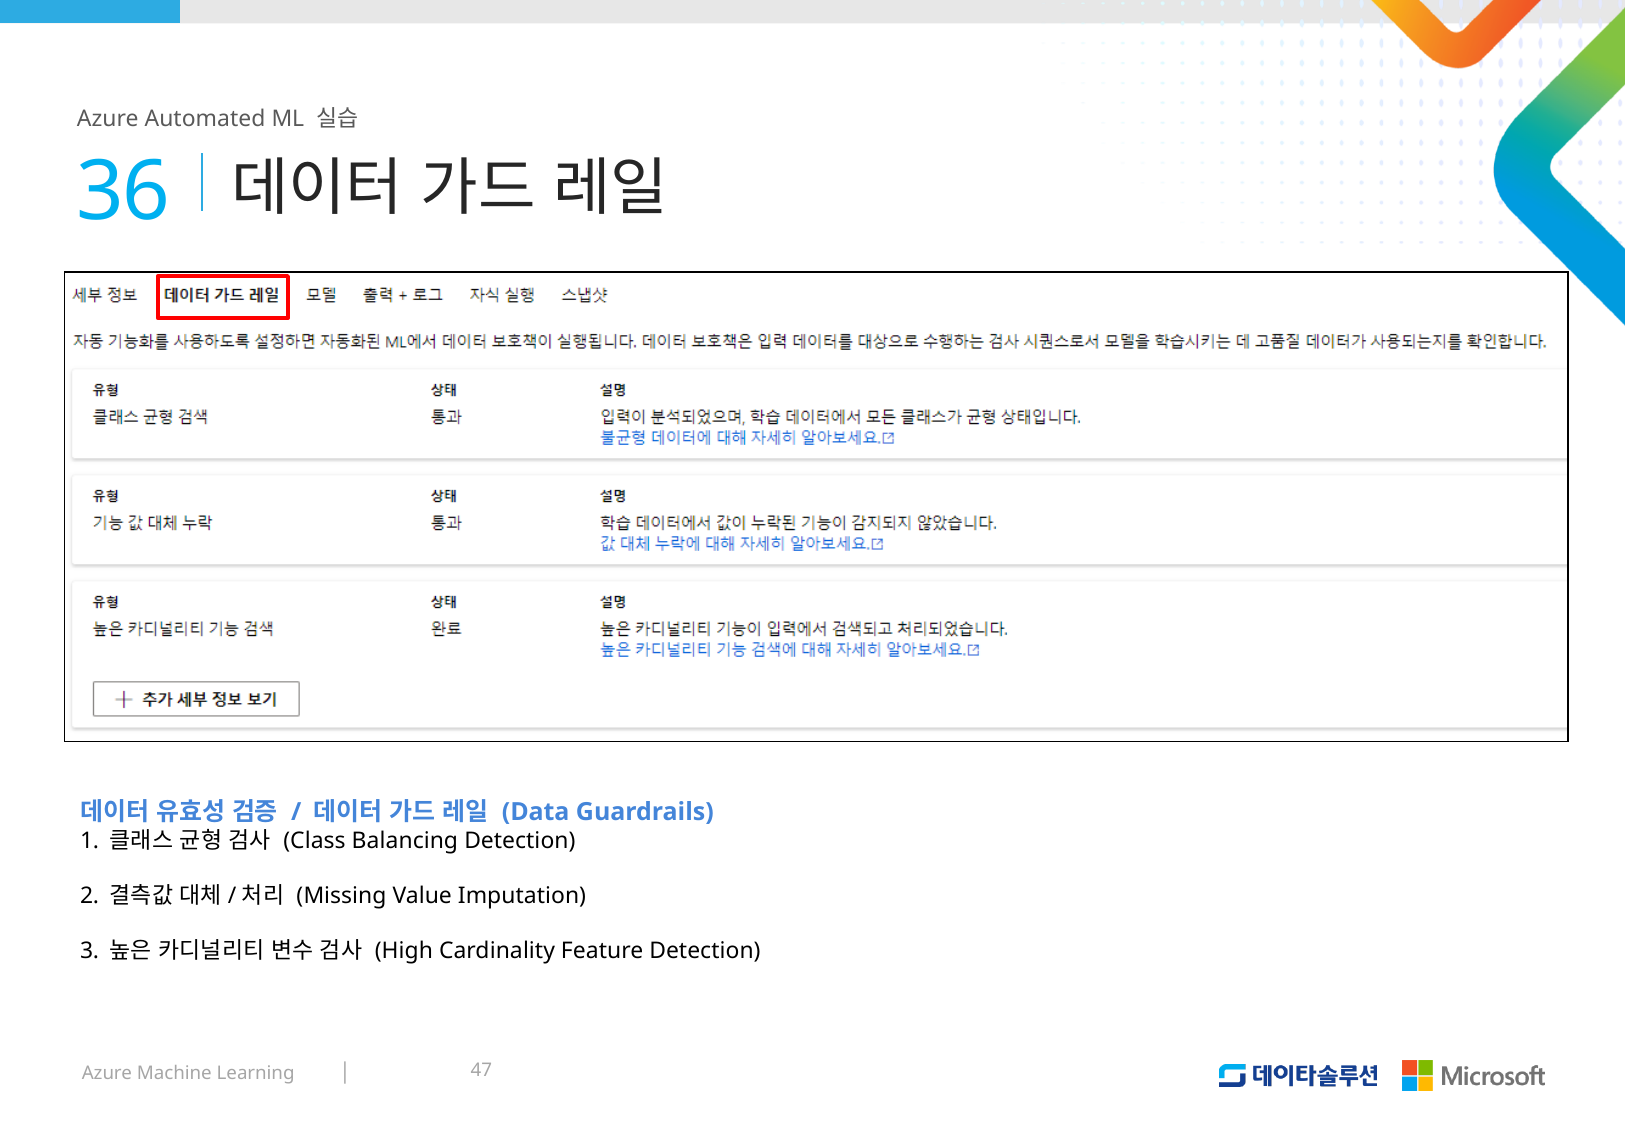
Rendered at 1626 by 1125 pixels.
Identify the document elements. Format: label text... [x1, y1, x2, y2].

list 데이터 가드 레일 [216, 146, 1496, 223]
slide_number 47 [466, 1058, 496, 1082]
list Azure Automated ML 실습 [62, 103, 1342, 132]
picture [1176, 189, 1625, 387]
picture [1402, 1060, 1545, 1091]
text_box 데이터 유효성 검증 / 데이터 가드 레일 (Data Guardrails) 클래스 균형 검사 (Class Balancing Detection) 결측값 대체/처리 (Missing Value Imputation) 높은 카디널리티 변수 검사 (High Cardinality Feature Detection) [65, 788, 1568, 971]
picture [65, 272, 1568, 742]
picture [1219, 1064, 1377, 1087]
picture [1176, 0, 1625, 247]
list 36 [62, 148, 209, 224]
